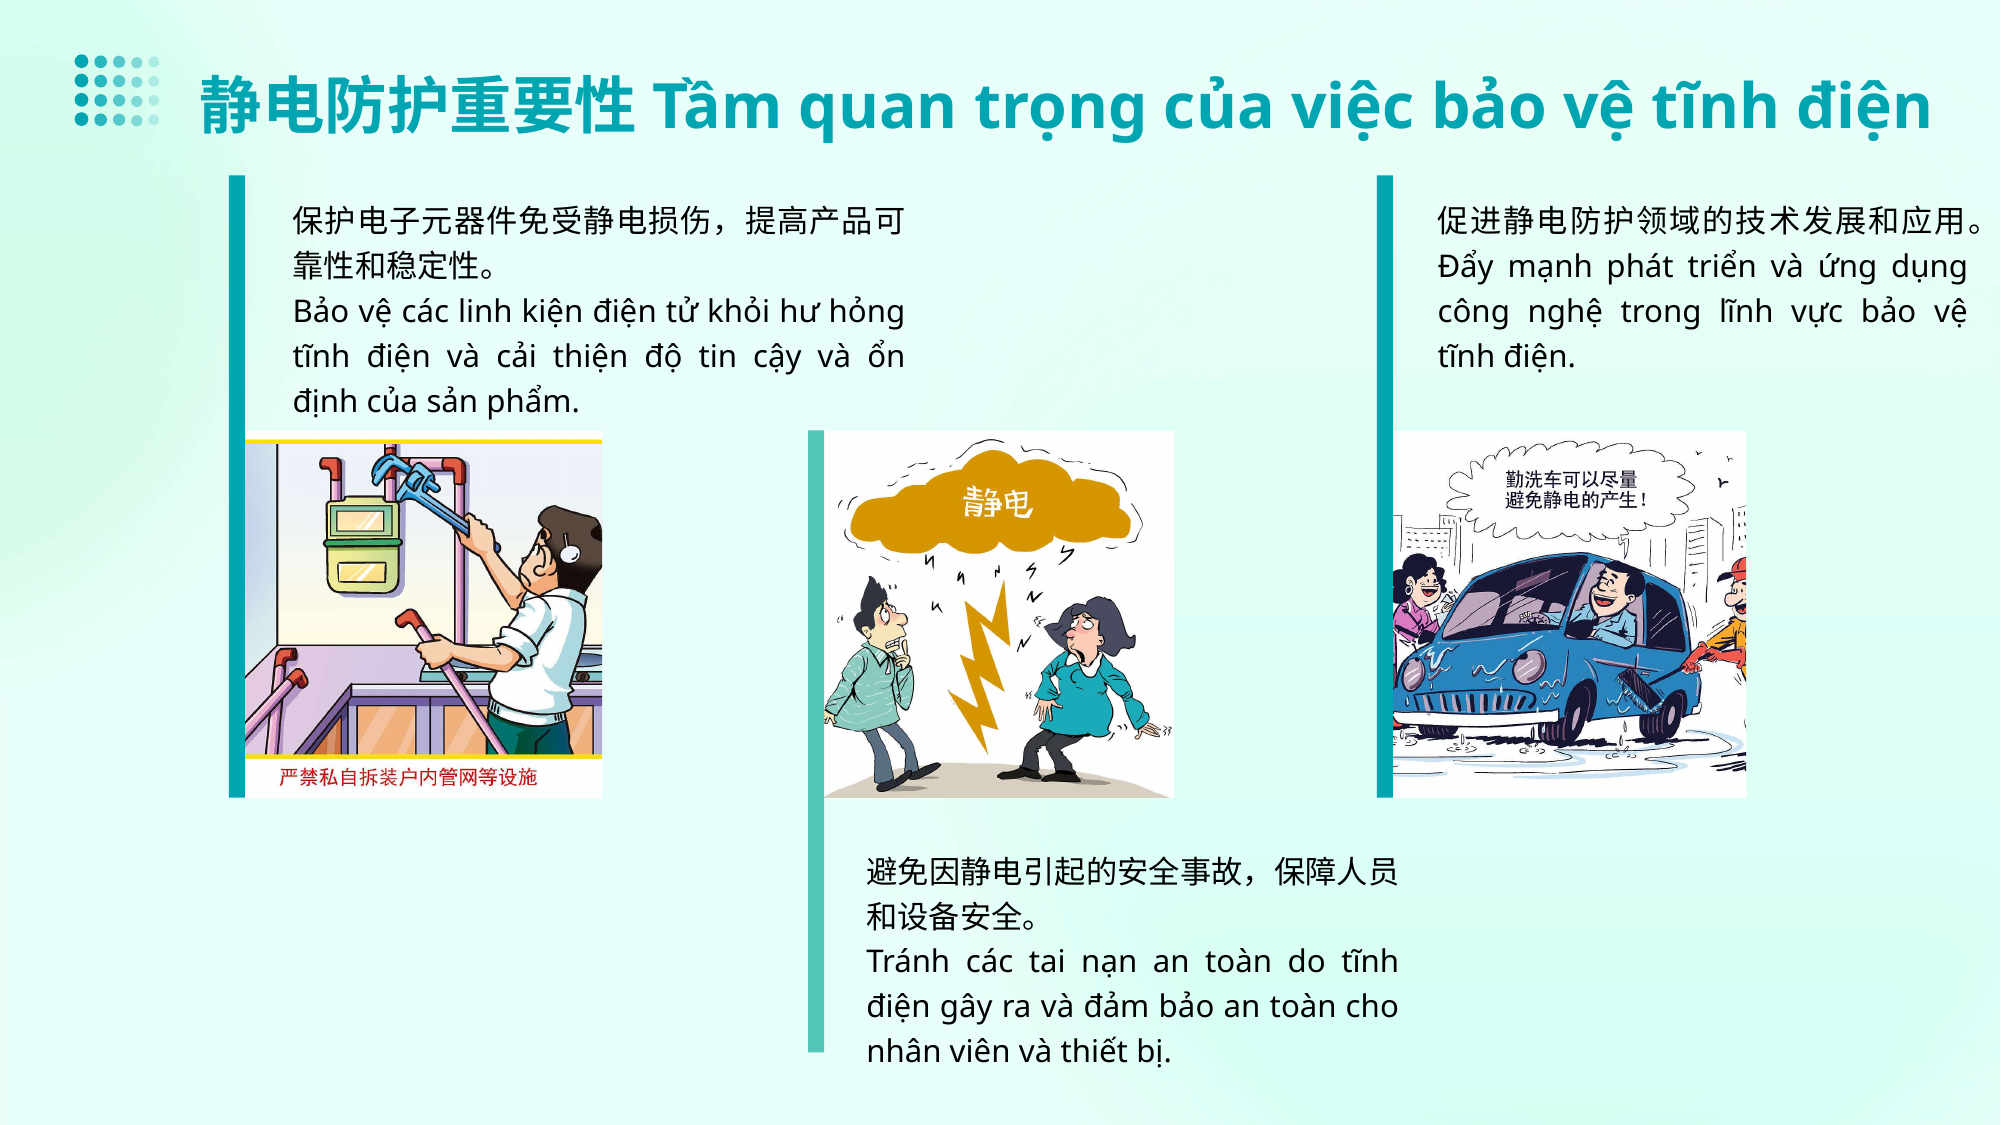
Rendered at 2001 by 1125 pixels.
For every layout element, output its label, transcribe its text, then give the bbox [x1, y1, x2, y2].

text_box 避免因静电引起的安全事故，保障人员和设备安全。 Tránh các tai nạn an toàn do tĩnh điện gây ra và đảm bảo an toàn cho nhân viên và thiết bị. [847, 835, 1419, 1079]
picture [0, 0, 2001, 1125]
text_box [1376, 175, 1393, 432]
text_box 保护电子元器件免受静电损伤，提高产品可靠性和稳定性。 Bảo vệ các linh kiện điện tử khỏi hư hỏng tĩnh điện và cải thiện độ tin cậy và ổn định của sản phẩm. [273, 184, 925, 428]
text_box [74, 15, 1965, 153]
text_box [228, 175, 245, 798]
text_box [808, 805, 825, 1053]
text_box 促进静电防护领域的技术发展和应用。 Đẩy mạnh phát triển và ứng dụng công nghệ trong lĩnh vực bảo vệ tĩnh điện. [1418, 184, 1988, 383]
